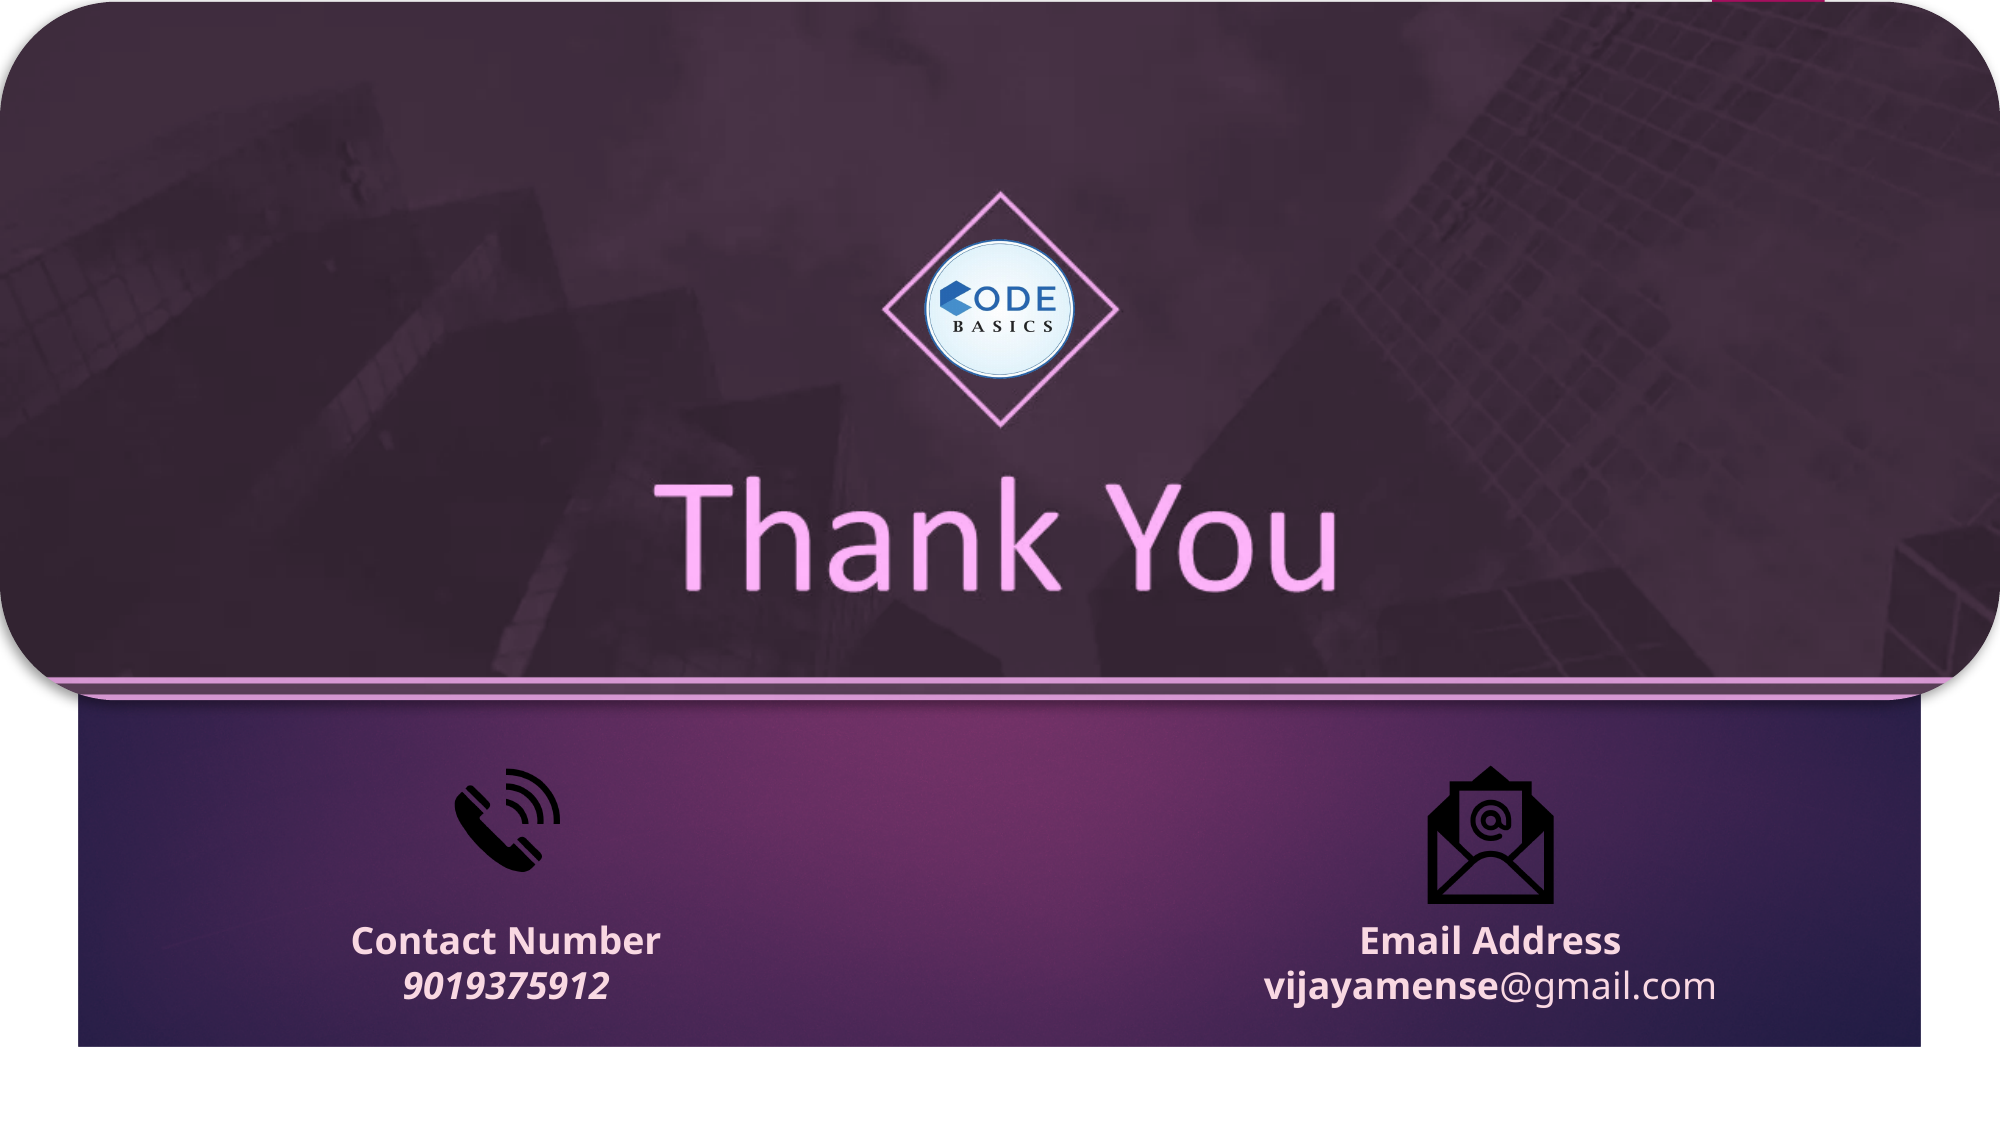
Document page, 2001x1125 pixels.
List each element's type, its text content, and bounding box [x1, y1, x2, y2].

picture [430, 745, 583, 896]
picture [1415, 759, 1566, 910]
text_box Email Address vijayamense@gmail.com [1244, 909, 1737, 1015]
picture [0, 1, 2000, 701]
text_box Contact Number 9019375912 [297, 909, 715, 1015]
